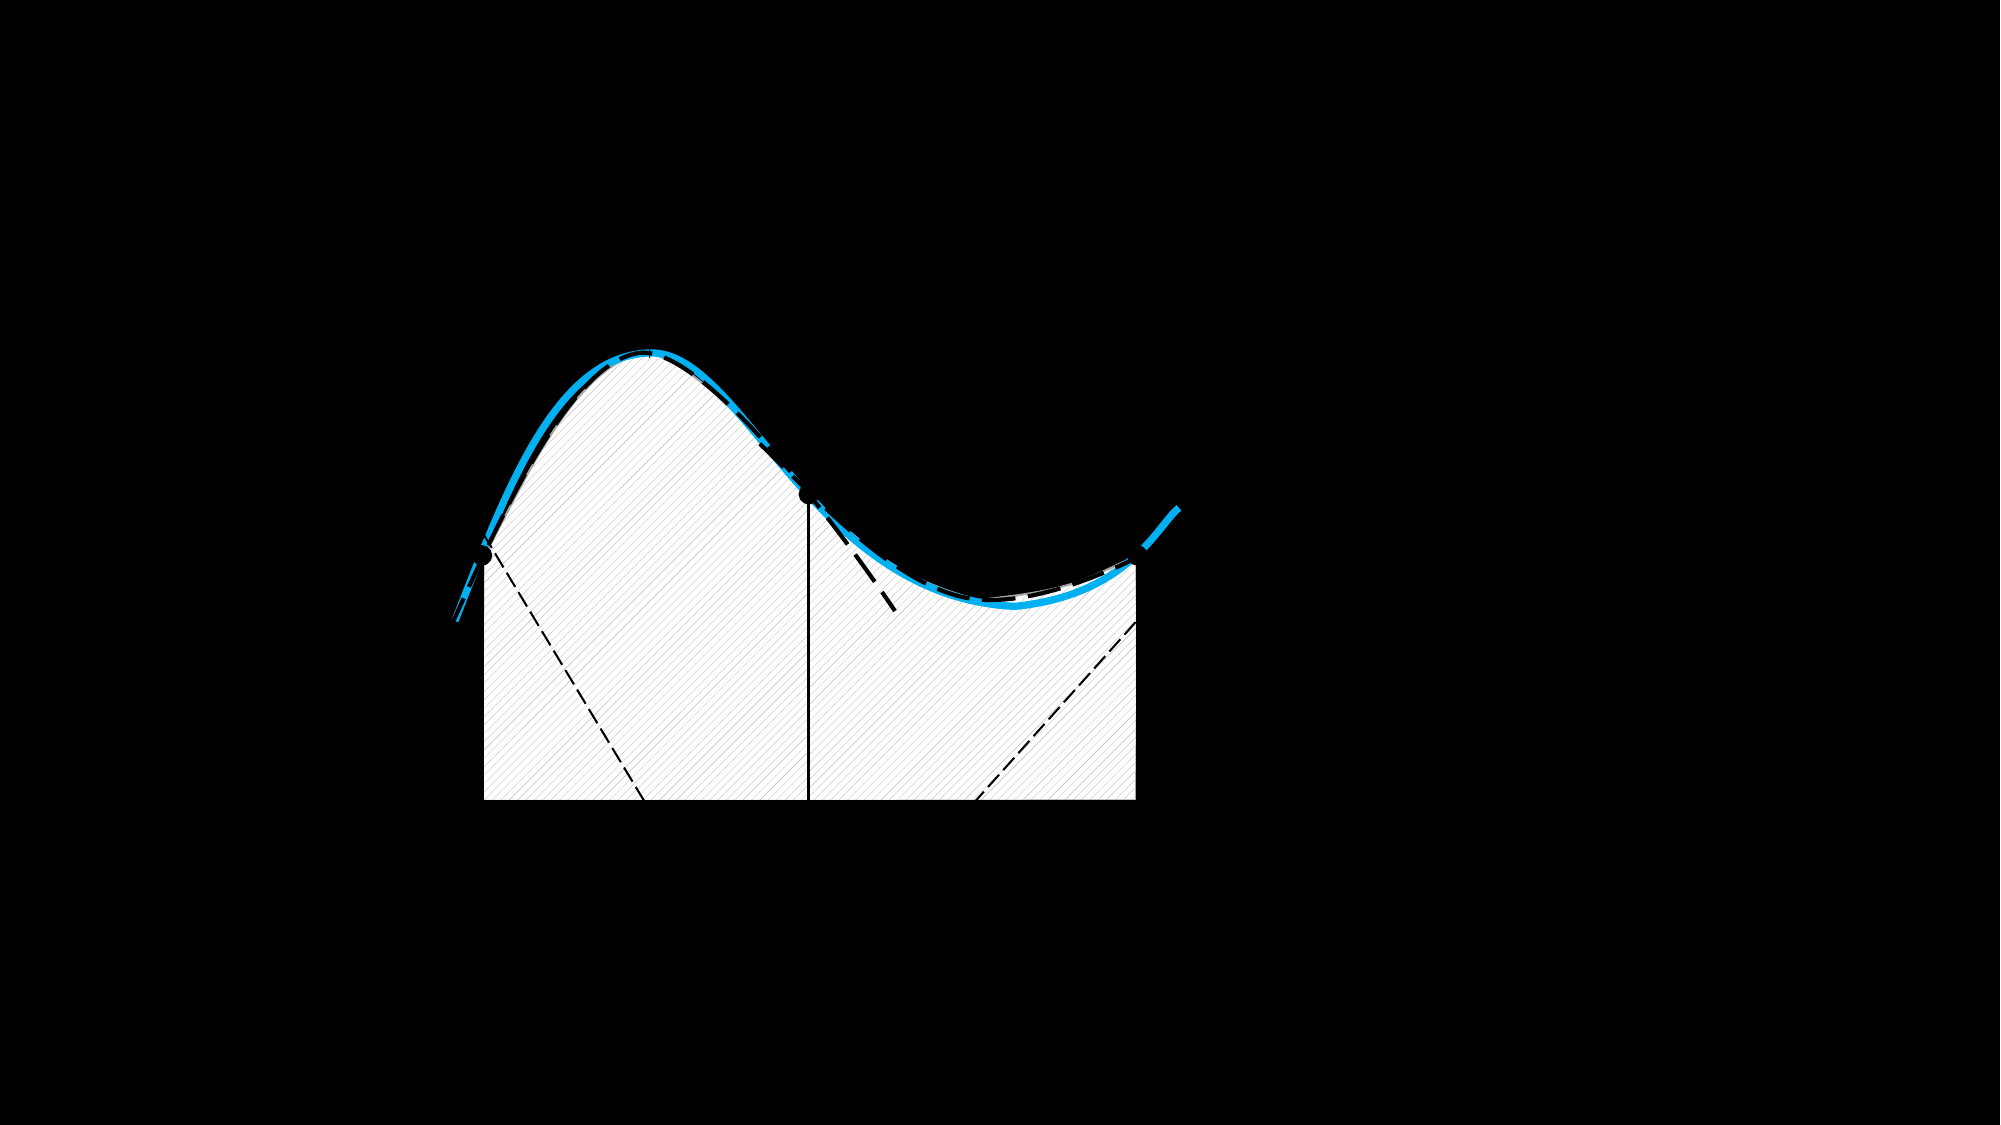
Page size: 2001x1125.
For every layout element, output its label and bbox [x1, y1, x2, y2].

text_box [650, 623, 807, 800]
text_box [650, 352, 807, 643]
text_box [810, 556, 972, 800]
text_box [651, 351, 745, 418]
text_box [974, 562, 1130, 608]
text_box [644, 352, 650, 802]
text_box [487, 358, 617, 539]
text_box [484, 351, 649, 665]
text_box [819, 504, 972, 602]
text_box [759, 442, 808, 487]
text_box [974, 564, 1136, 800]
text_box [430, 565, 480, 672]
text_box [810, 502, 896, 622]
text_box [484, 644, 644, 800]
text_box [809, 449, 1226, 602]
